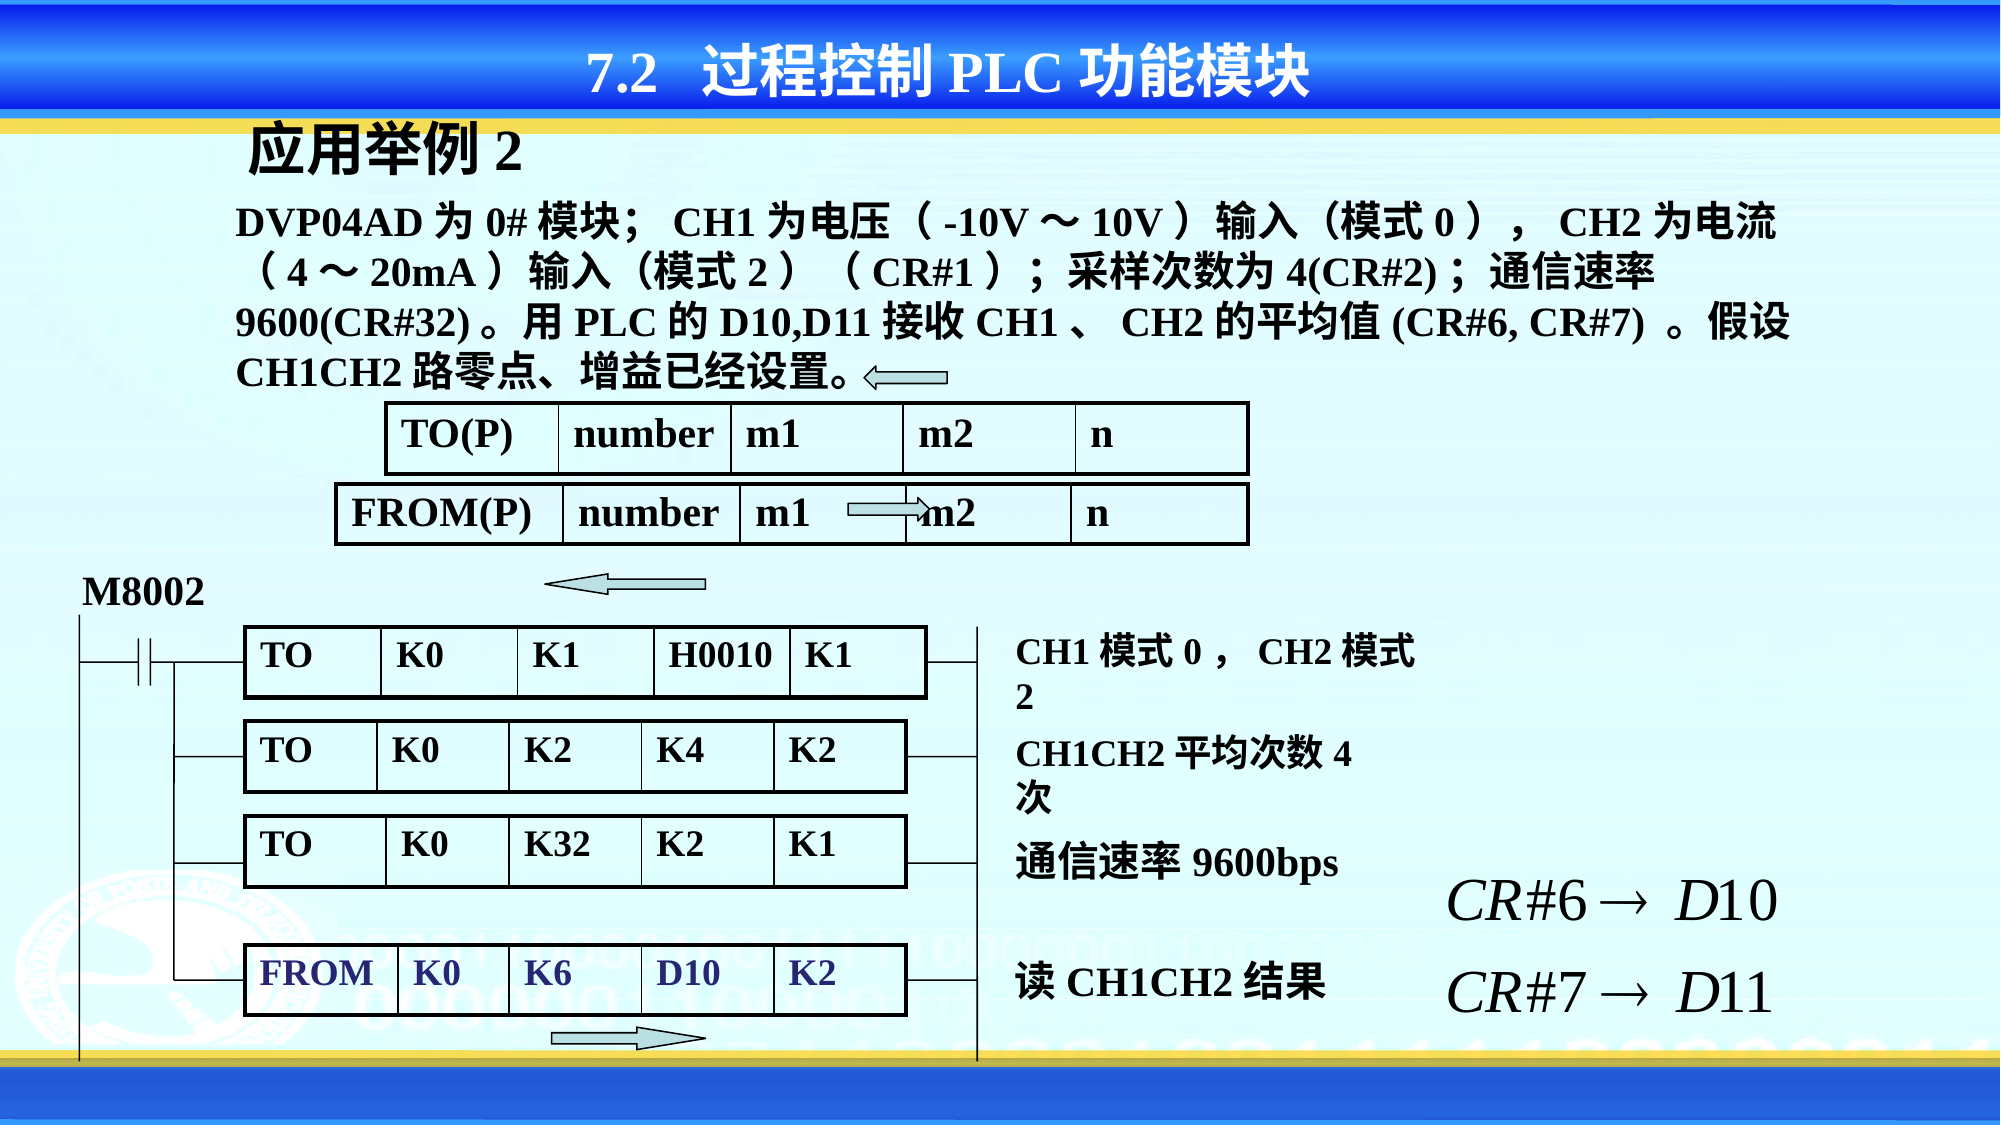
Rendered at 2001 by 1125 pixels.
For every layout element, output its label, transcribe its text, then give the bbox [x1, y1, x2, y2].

table_header K0 [378, 723, 508, 790]
table_header FROM(P) [338, 486, 562, 542]
table_header D10 [642, 947, 773, 1013]
text_box 7.2 过程控制PLC功能模块 [571, 26, 1327, 112]
text_box [551, 1027, 707, 1050]
table_header K0 [399, 947, 508, 1013]
table_header K0 [382, 629, 517, 695]
text_box [544, 573, 706, 595]
table_header K2 [642, 818, 773, 885]
text_box 应用举例2 [233, 104, 612, 187]
table_header number [564, 486, 739, 542]
picture [0, 1067, 2000, 1120]
table_header m2 [907, 486, 1070, 542]
table_header K4 [642, 723, 773, 790]
table_header TO [247, 629, 380, 695]
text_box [1437, 864, 1785, 1028]
table_header H0010 [655, 629, 789, 695]
table_header m1 [741, 486, 905, 542]
text_box CH1模式0，CH2模式2 [1000, 619, 1438, 725]
text_box [848, 497, 930, 521]
table_header K1 [791, 629, 924, 695]
table_header K32 [510, 818, 641, 885]
table_header TO [247, 818, 385, 885]
table_header K2 [510, 723, 641, 790]
text_box [864, 365, 948, 390]
table_header K6 [510, 947, 641, 1013]
table_header K1 [775, 818, 904, 885]
text_box 通信速率9600bps [1000, 827, 1403, 893]
text_box DVP04AD为0#模块；CH1为电压（-10V～10V）输入（模式0），CH2为电流（4～20mA）输入（模式2）（CR#1）；采样次数为4(CR#2)；通信速率9600(CR#32)。用PLC的D10,D11接收CH1、CH2的平均值(CR#6, CR#7) 。假设CH1CH2路零点、增益已经设置。 [220, 187, 1817, 403]
table_header K1 [518, 629, 653, 695]
table_header K2 [775, 947, 904, 1013]
table_header m1 [732, 405, 902, 472]
table_header FROM [247, 947, 397, 1013]
table_header K2 [775, 723, 904, 790]
table_header m2 [904, 405, 1075, 472]
table_header number [559, 405, 730, 472]
table_header TO [247, 723, 376, 790]
text_box CH1CH2平均次数4次 [1000, 721, 1403, 826]
table_header TO(P) [388, 405, 558, 472]
text_box M8002 [67, 555, 234, 621]
text_box 读CH1CH2结果 [999, 947, 1402, 1013]
table_header K0 [387, 818, 508, 885]
table_header n [1076, 405, 1246, 472]
table_header n [1072, 486, 1246, 542]
